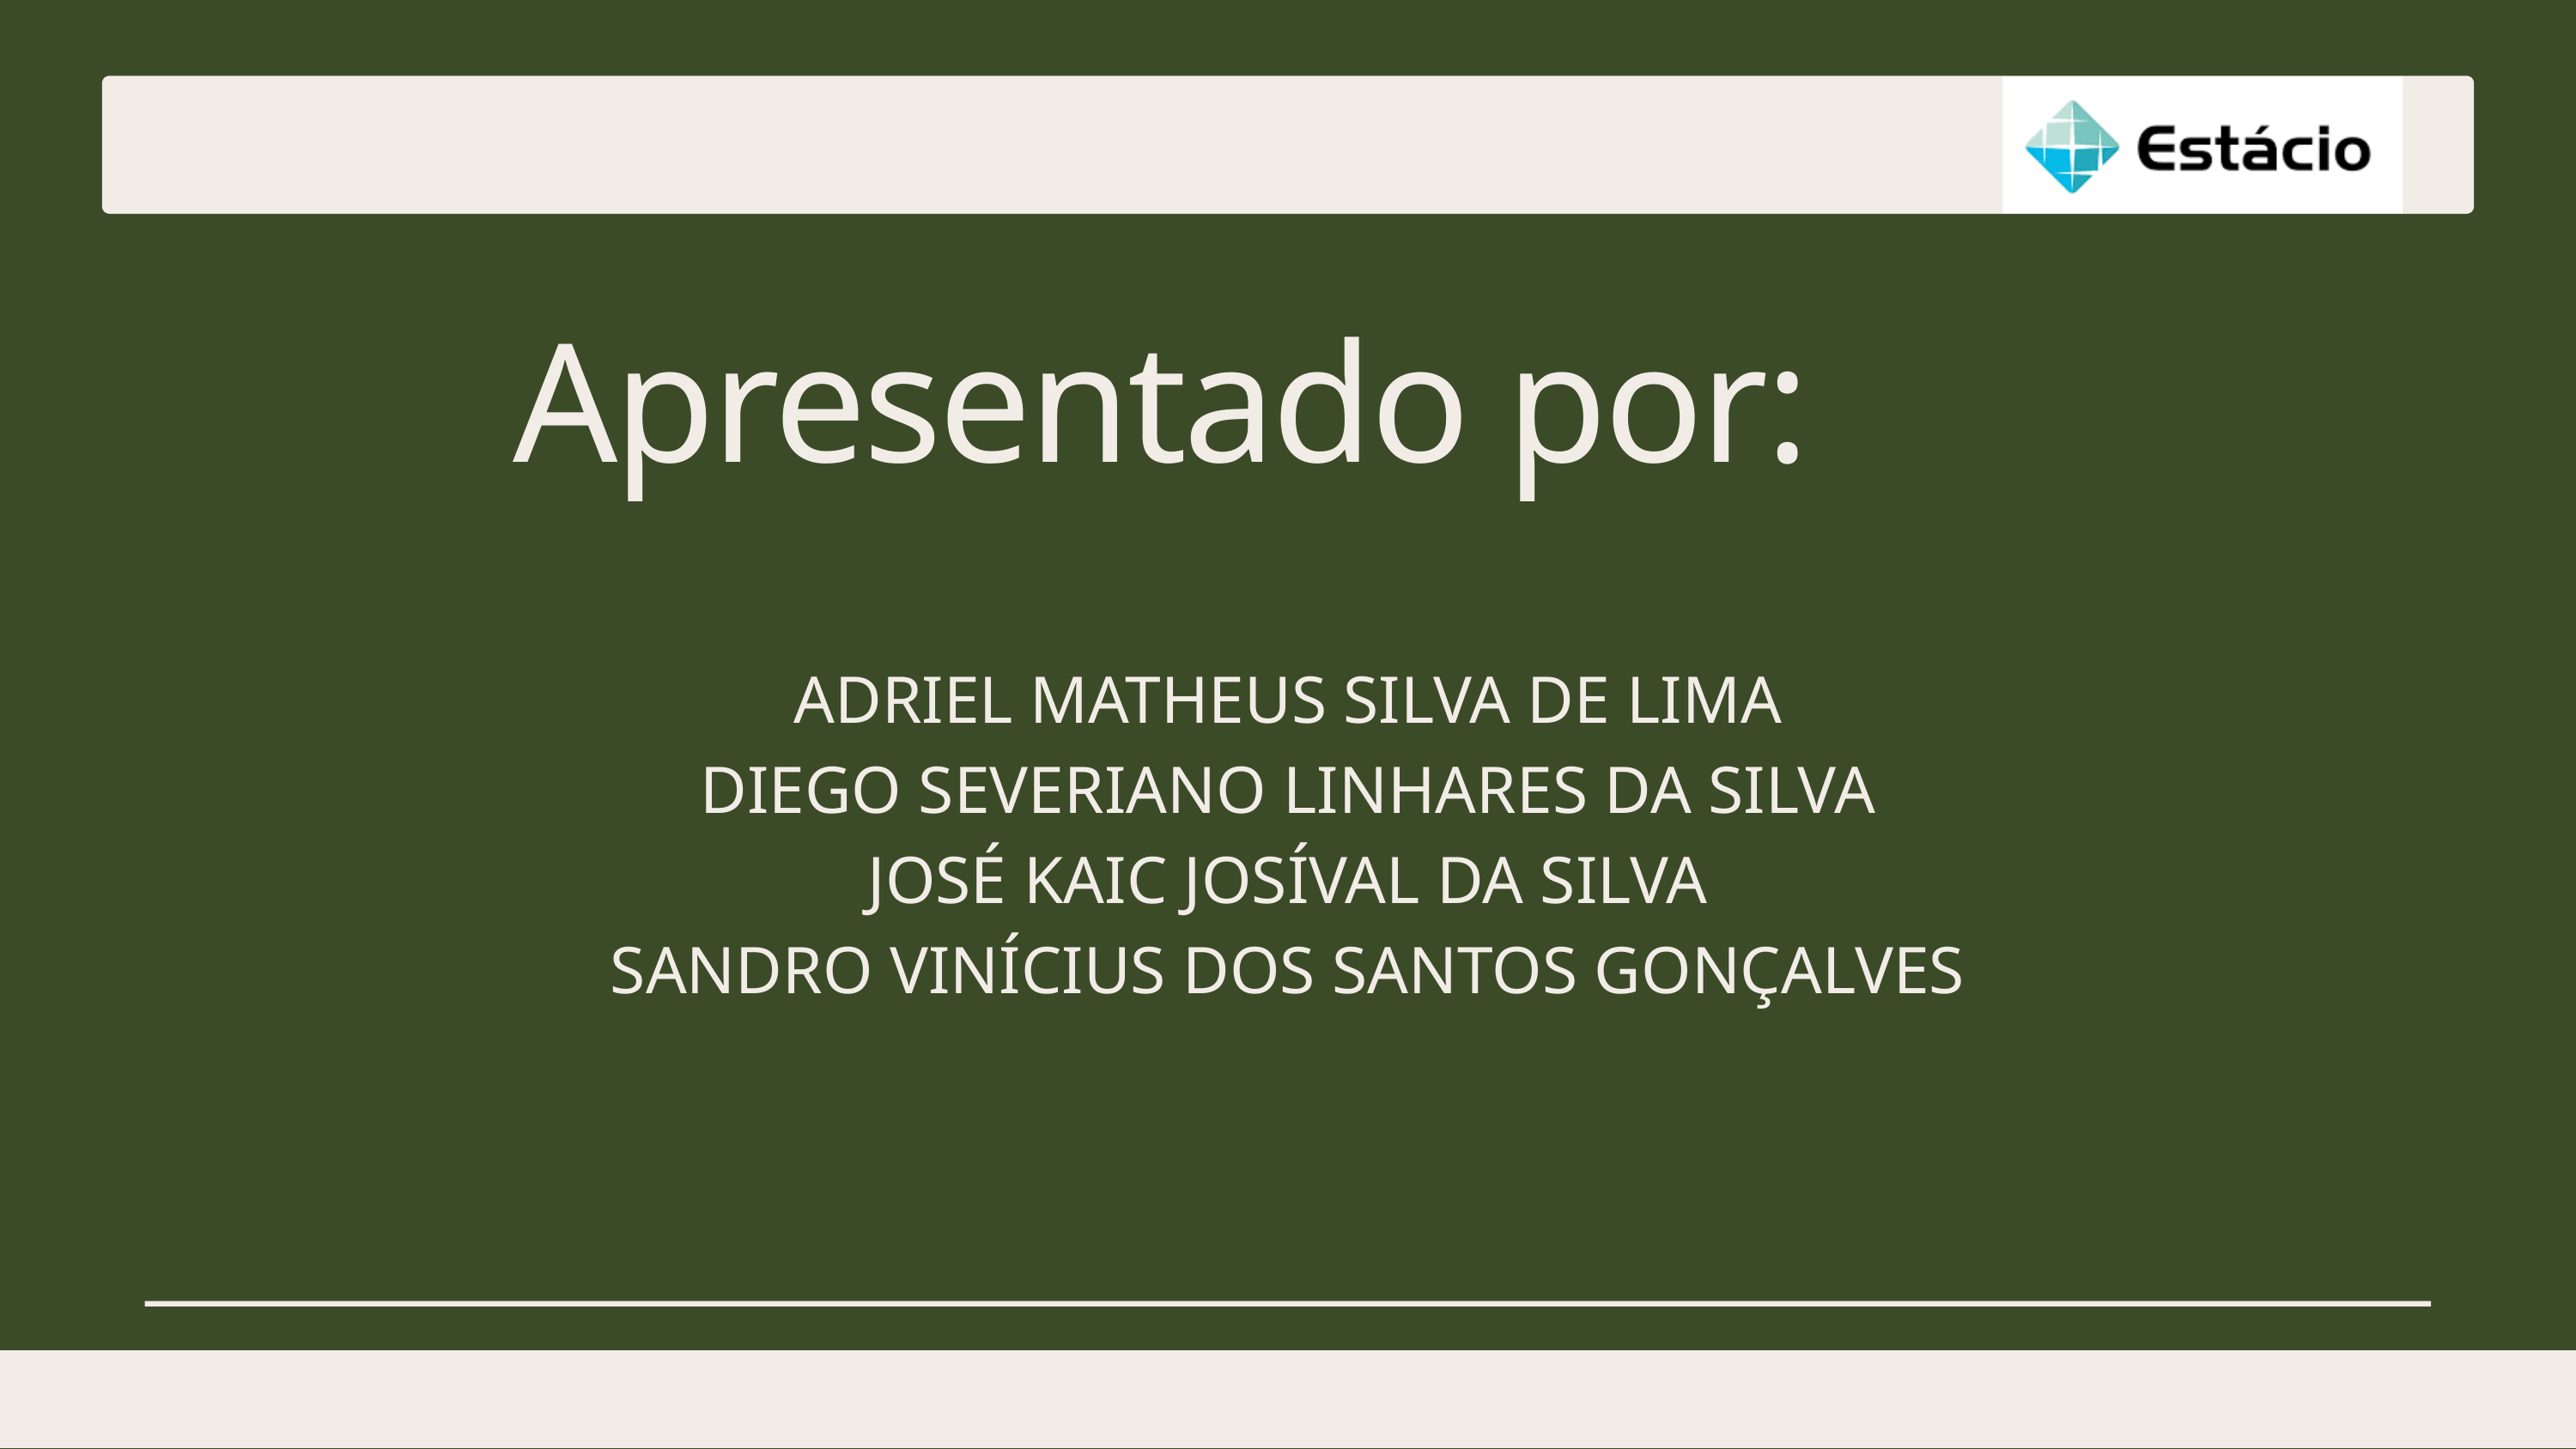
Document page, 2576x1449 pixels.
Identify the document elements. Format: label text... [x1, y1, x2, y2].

text_box Apresentado por: [513, 264, 2063, 495]
text_box ADRIEL MATHEUS SILVA DE LIMA DIEGO SEVERIANO LINHARES DA SILVA JOSÉ KAIC JOSÍVAL DA SILVA SANDRO VINÍCIUS DOS SANTOS GONÇALVES [144, 646, 2432, 1063]
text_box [101, 76, 2475, 215]
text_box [0, 1349, 2576, 1449]
